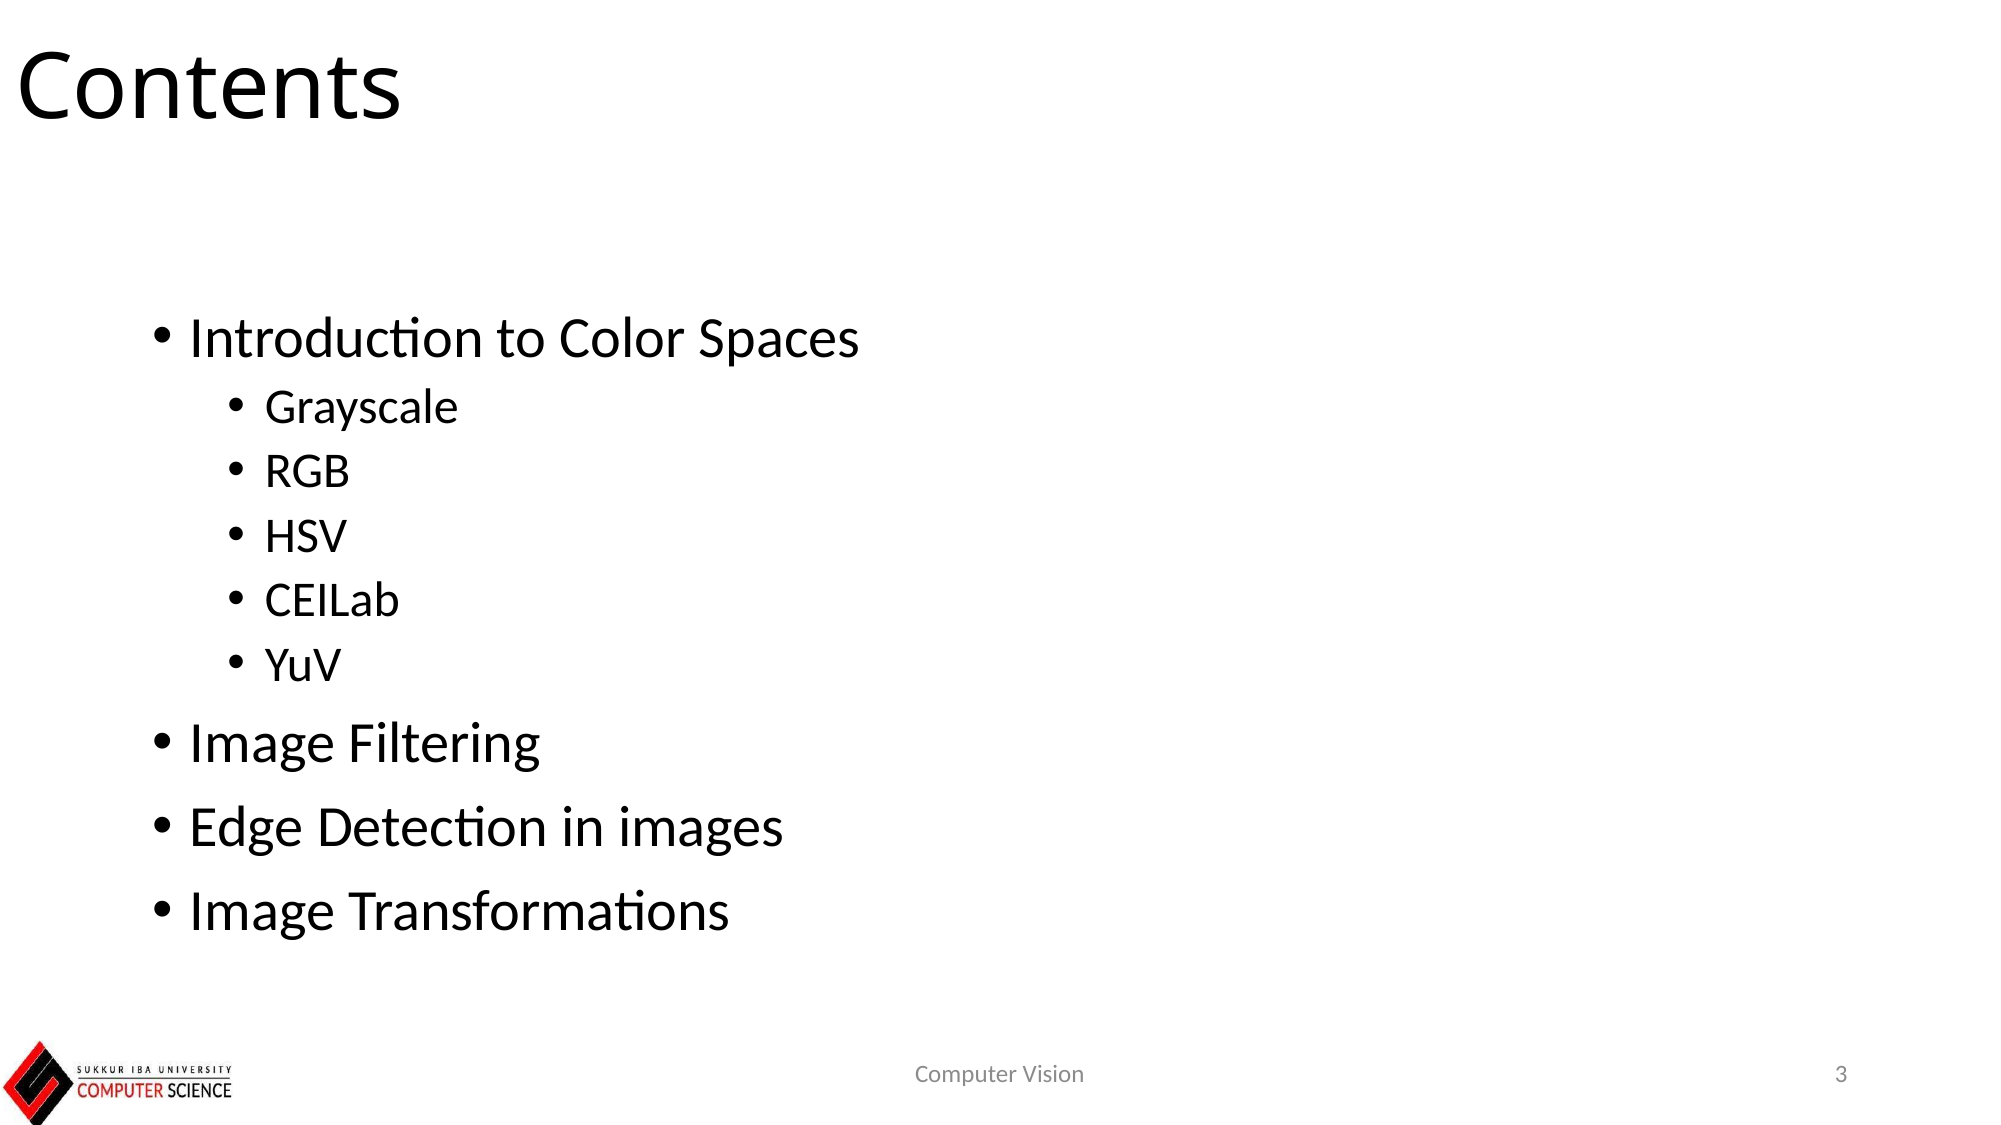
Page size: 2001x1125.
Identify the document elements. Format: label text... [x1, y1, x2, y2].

picture [1, 1040, 233, 1125]
title Contents [0, 0, 2000, 178]
slide_number 3 [1412, 1042, 1863, 1103]
list Introduction to Color Spaces Grayscale RGB HSV CEILab YuV Image Filtering Edge Detection in images Image Transformations [137, 299, 1863, 1014]
footer Computer Vision [662, 1042, 1338, 1103]
